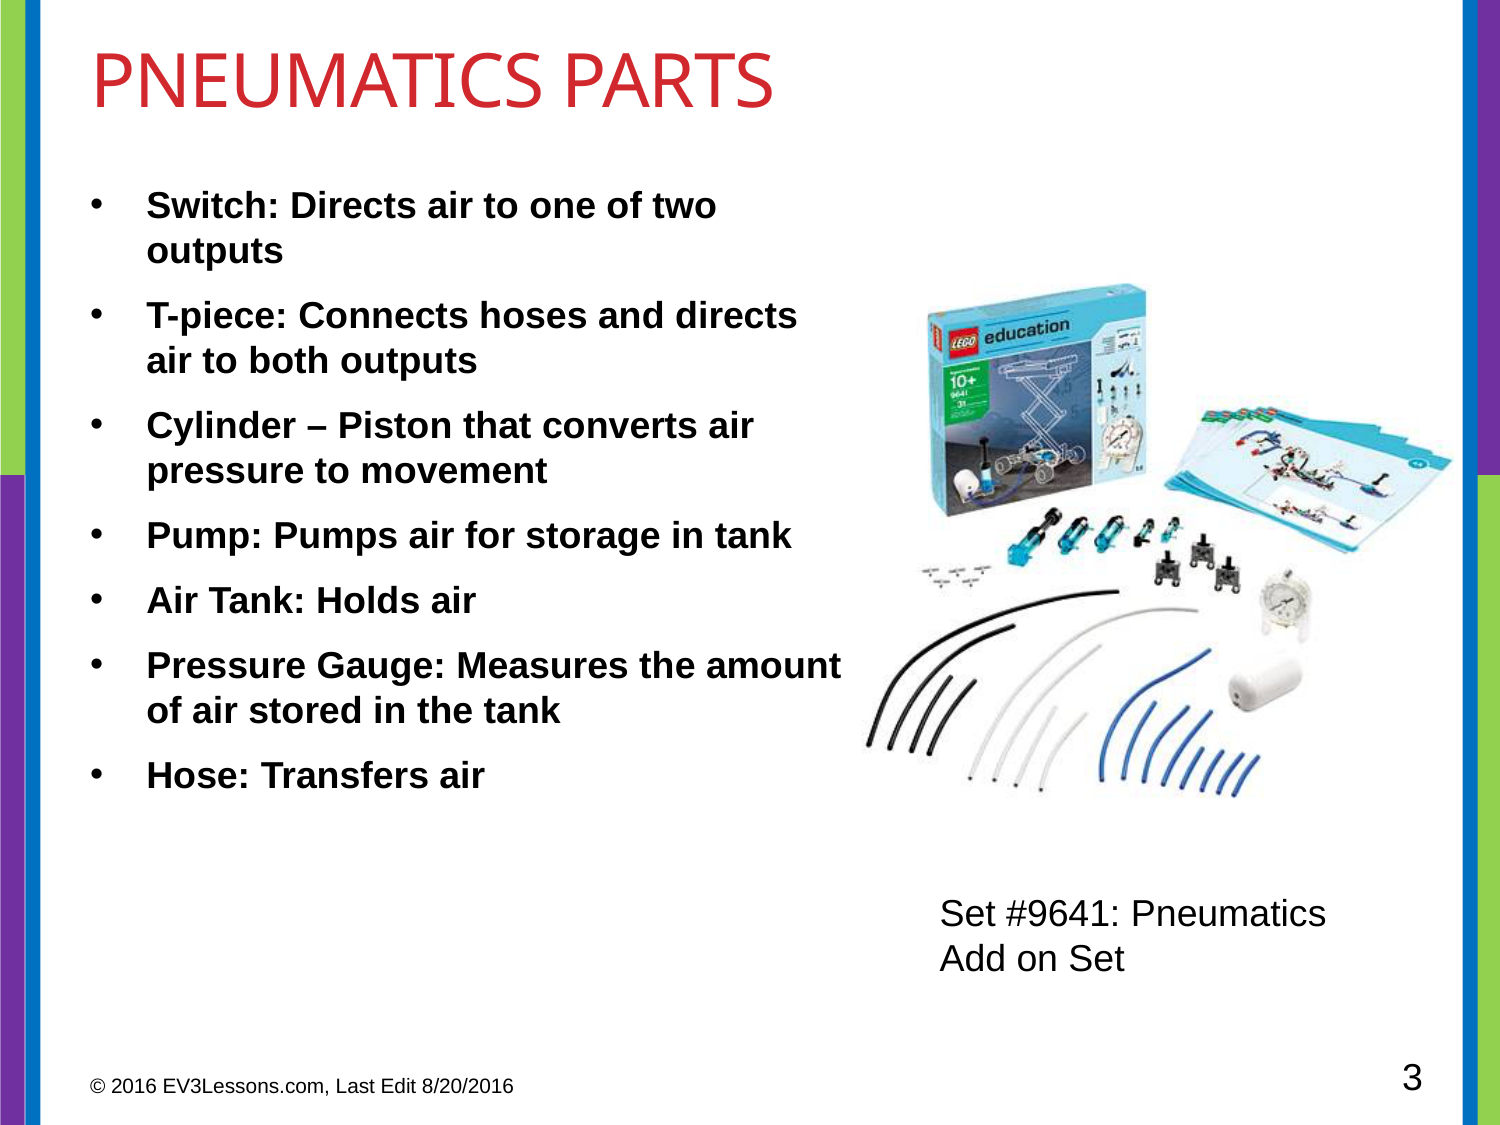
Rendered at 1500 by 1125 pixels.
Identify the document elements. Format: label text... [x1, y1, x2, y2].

title PNEUMATICS PARTS [75, 25, 1428, 236]
list Switch: Directs air to one of two outputs T-piece: Connects hoses and directs air to both outputs Cylinder – Piston that converts air pressure to movement Pump: Pumps air for storage in tank Air Tank: Holds air Pressure Gauge: Measures the amount of air stored in the tank Hose: Transfers air [75, 173, 861, 1066]
text_box Set #9641: Pneumatics Add on Set [924, 881, 1391, 987]
picture [860, 238, 1455, 834]
slide_number 3 [1387, 1045, 1491, 1106]
footer © 2016 EV3Lessons.com, Last Edit 8/20/2016 [75, 1065, 638, 1112]
